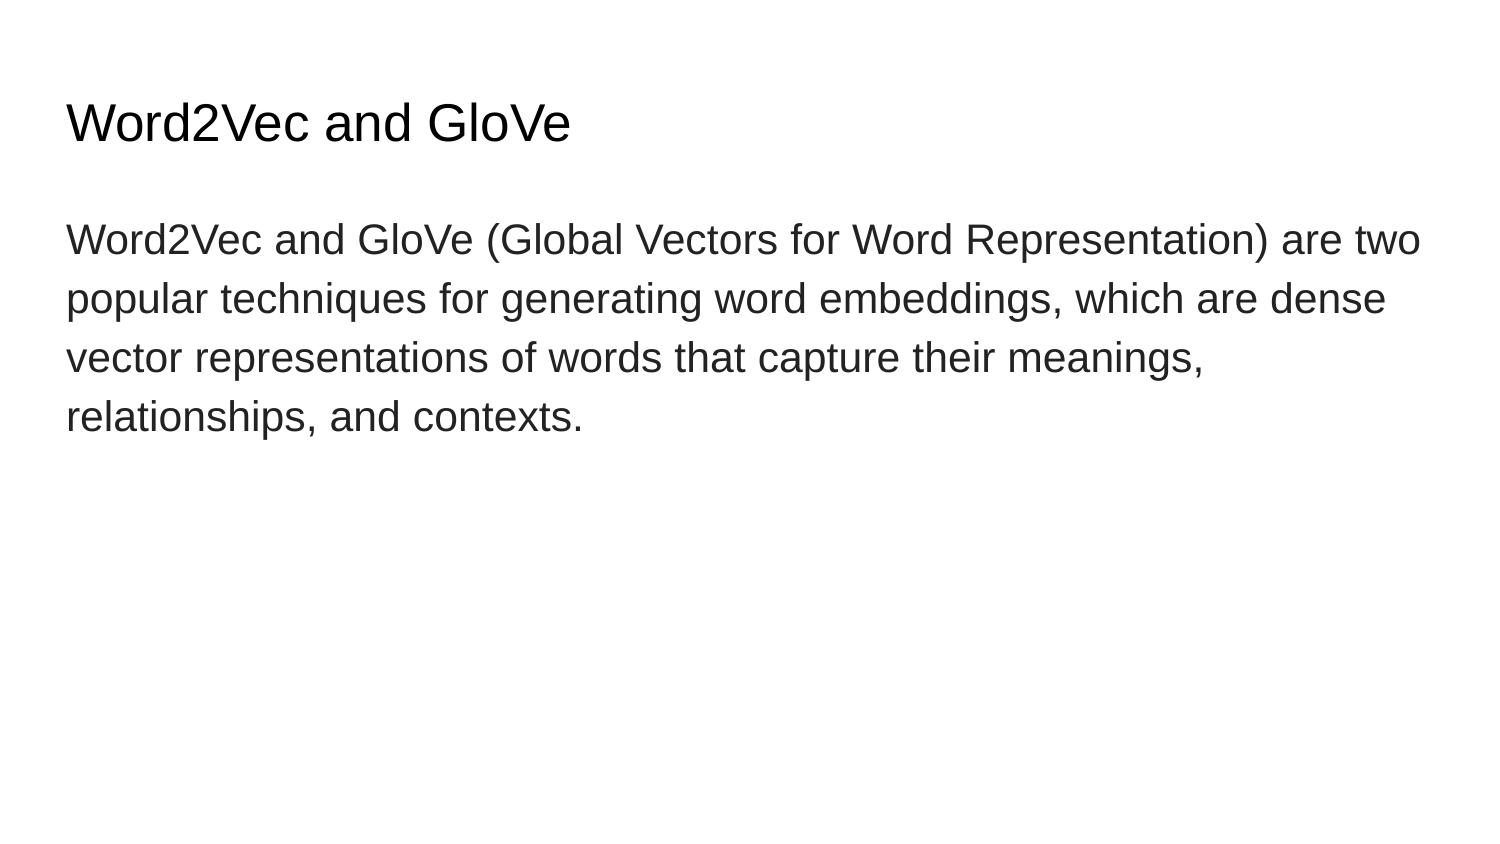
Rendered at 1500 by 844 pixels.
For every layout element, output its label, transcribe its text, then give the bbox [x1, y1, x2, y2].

list Word2Vec and GloVe (Global Vectors for Word Representation) are two popular techniques for generating word embeddings, which are dense vector representations of words that capture their meanings, relationships, and contexts. [51, 189, 1449, 750]
title Word2Vec and GloVe [51, 72, 1449, 167]
